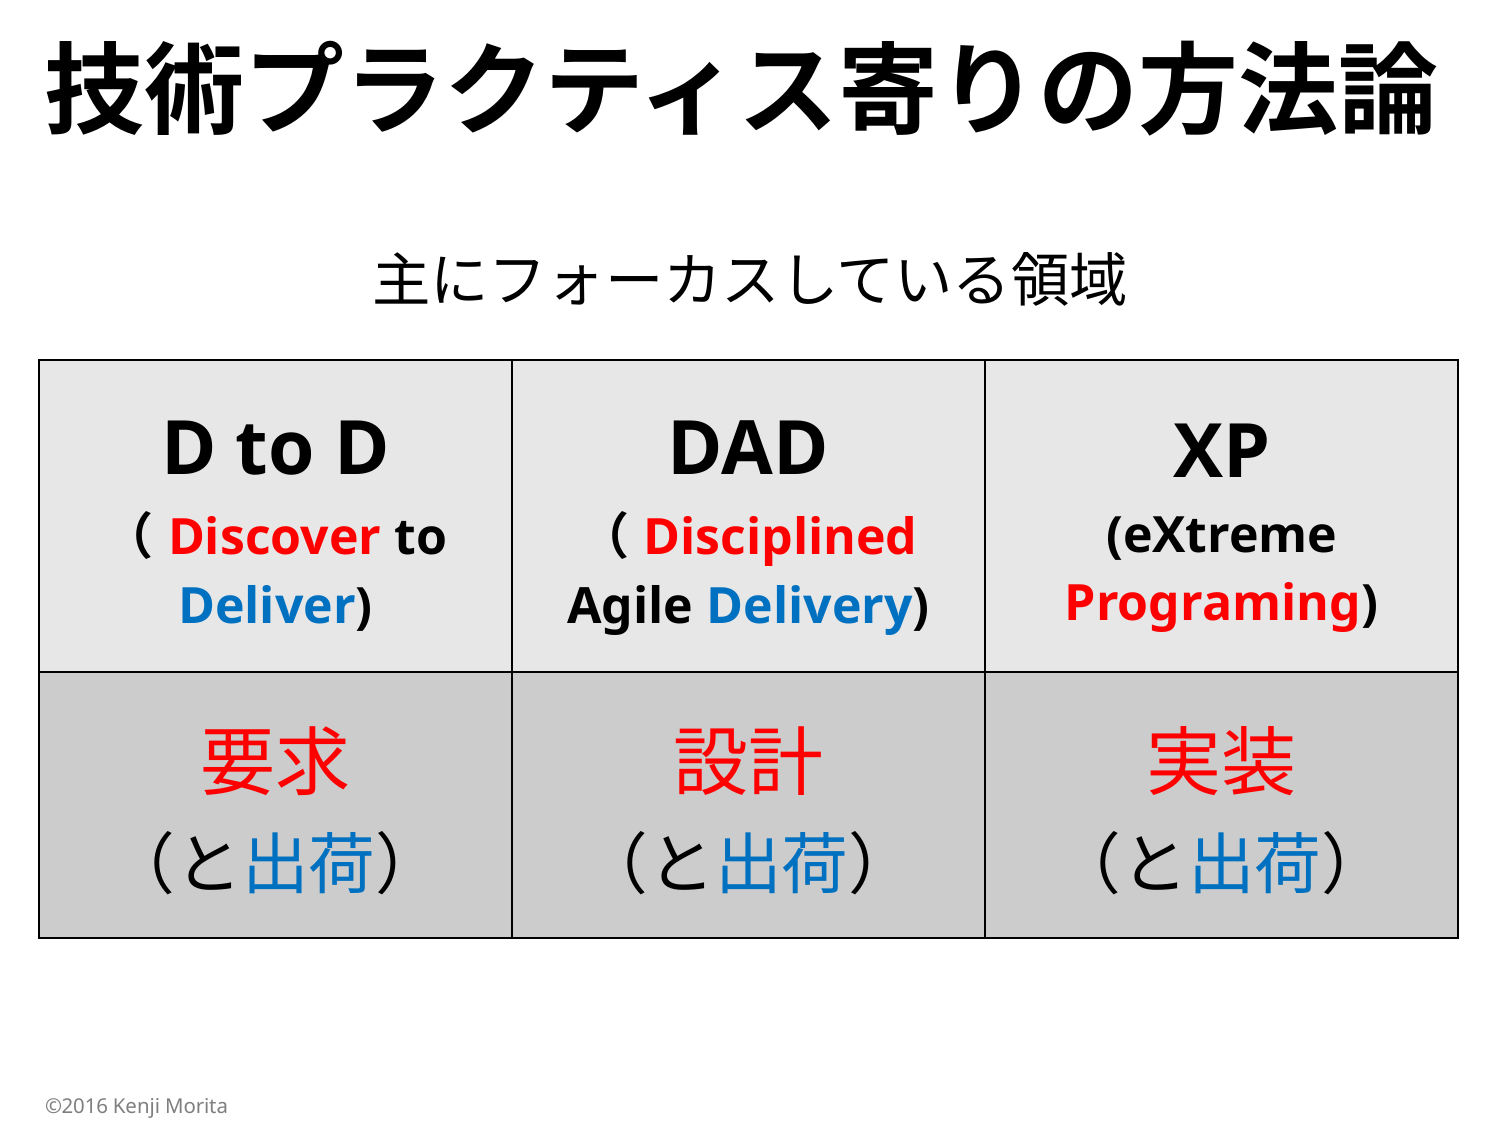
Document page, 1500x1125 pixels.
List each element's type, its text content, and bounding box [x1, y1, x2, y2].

table_cell 要求 （と出荷） [40, 673, 511, 937]
title 技術プラクティス寄りの方法論 [39, 4, 1459, 168]
table_cell 設計 （と出荷） [513, 673, 984, 937]
table_header D to D （Discover to Deliver) [40, 361, 511, 671]
table_header DAD （Disciplined Agile Delivery) [513, 361, 984, 671]
table_header XP (eXtreme Programing) [986, 361, 1457, 671]
text_box 主にフォーカスしている領域 [357, 235, 1143, 321]
table_cell 実装 （と出荷） [986, 673, 1457, 937]
